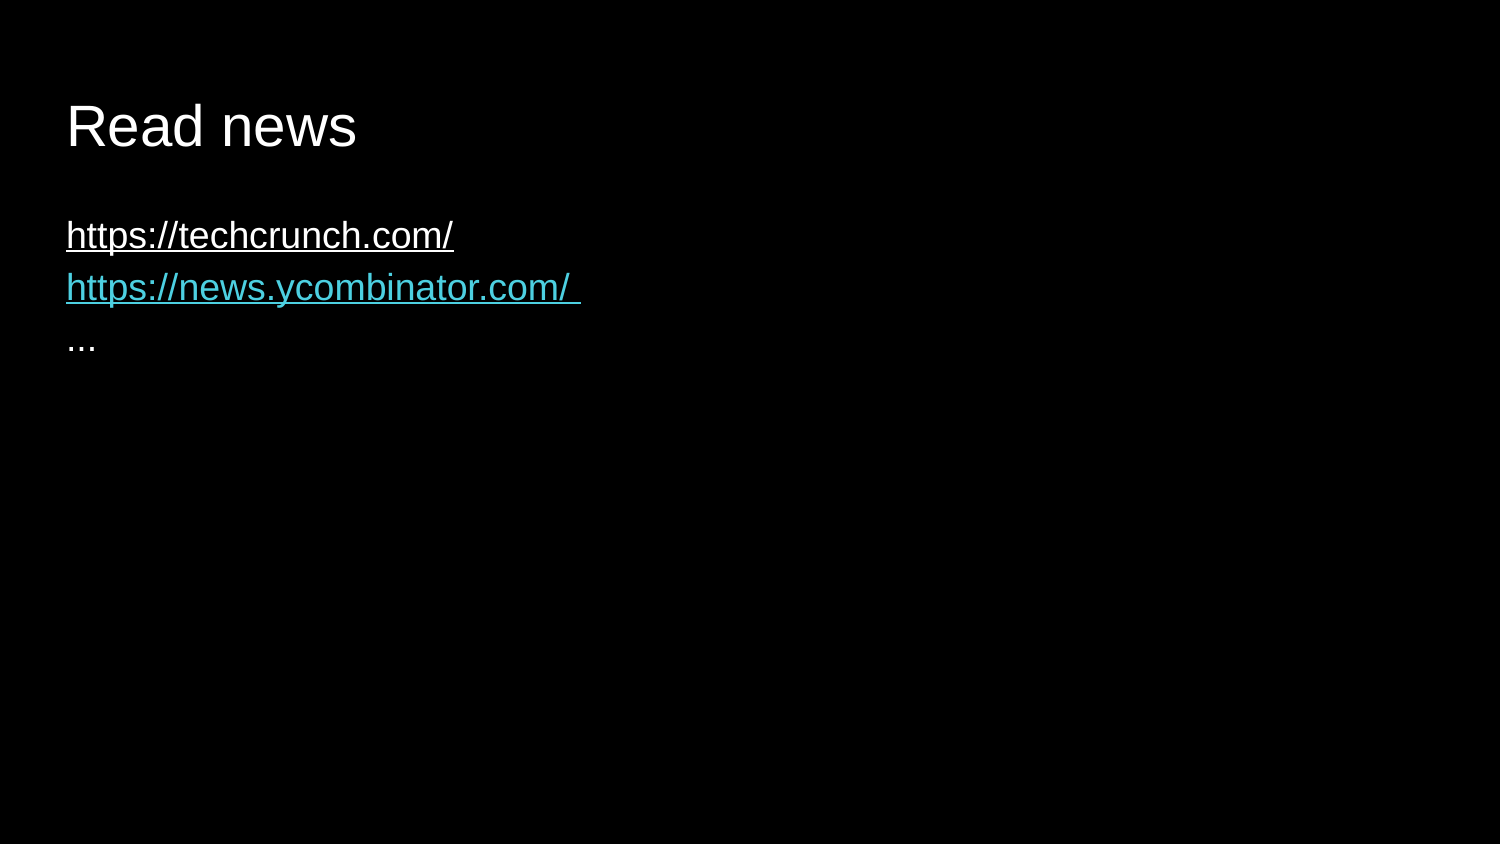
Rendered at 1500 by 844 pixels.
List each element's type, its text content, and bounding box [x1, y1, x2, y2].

title Read news [51, 72, 1449, 167]
list https://techcrunch.com/ https://news.ycombinator.com/ ... [51, 189, 1449, 750]
